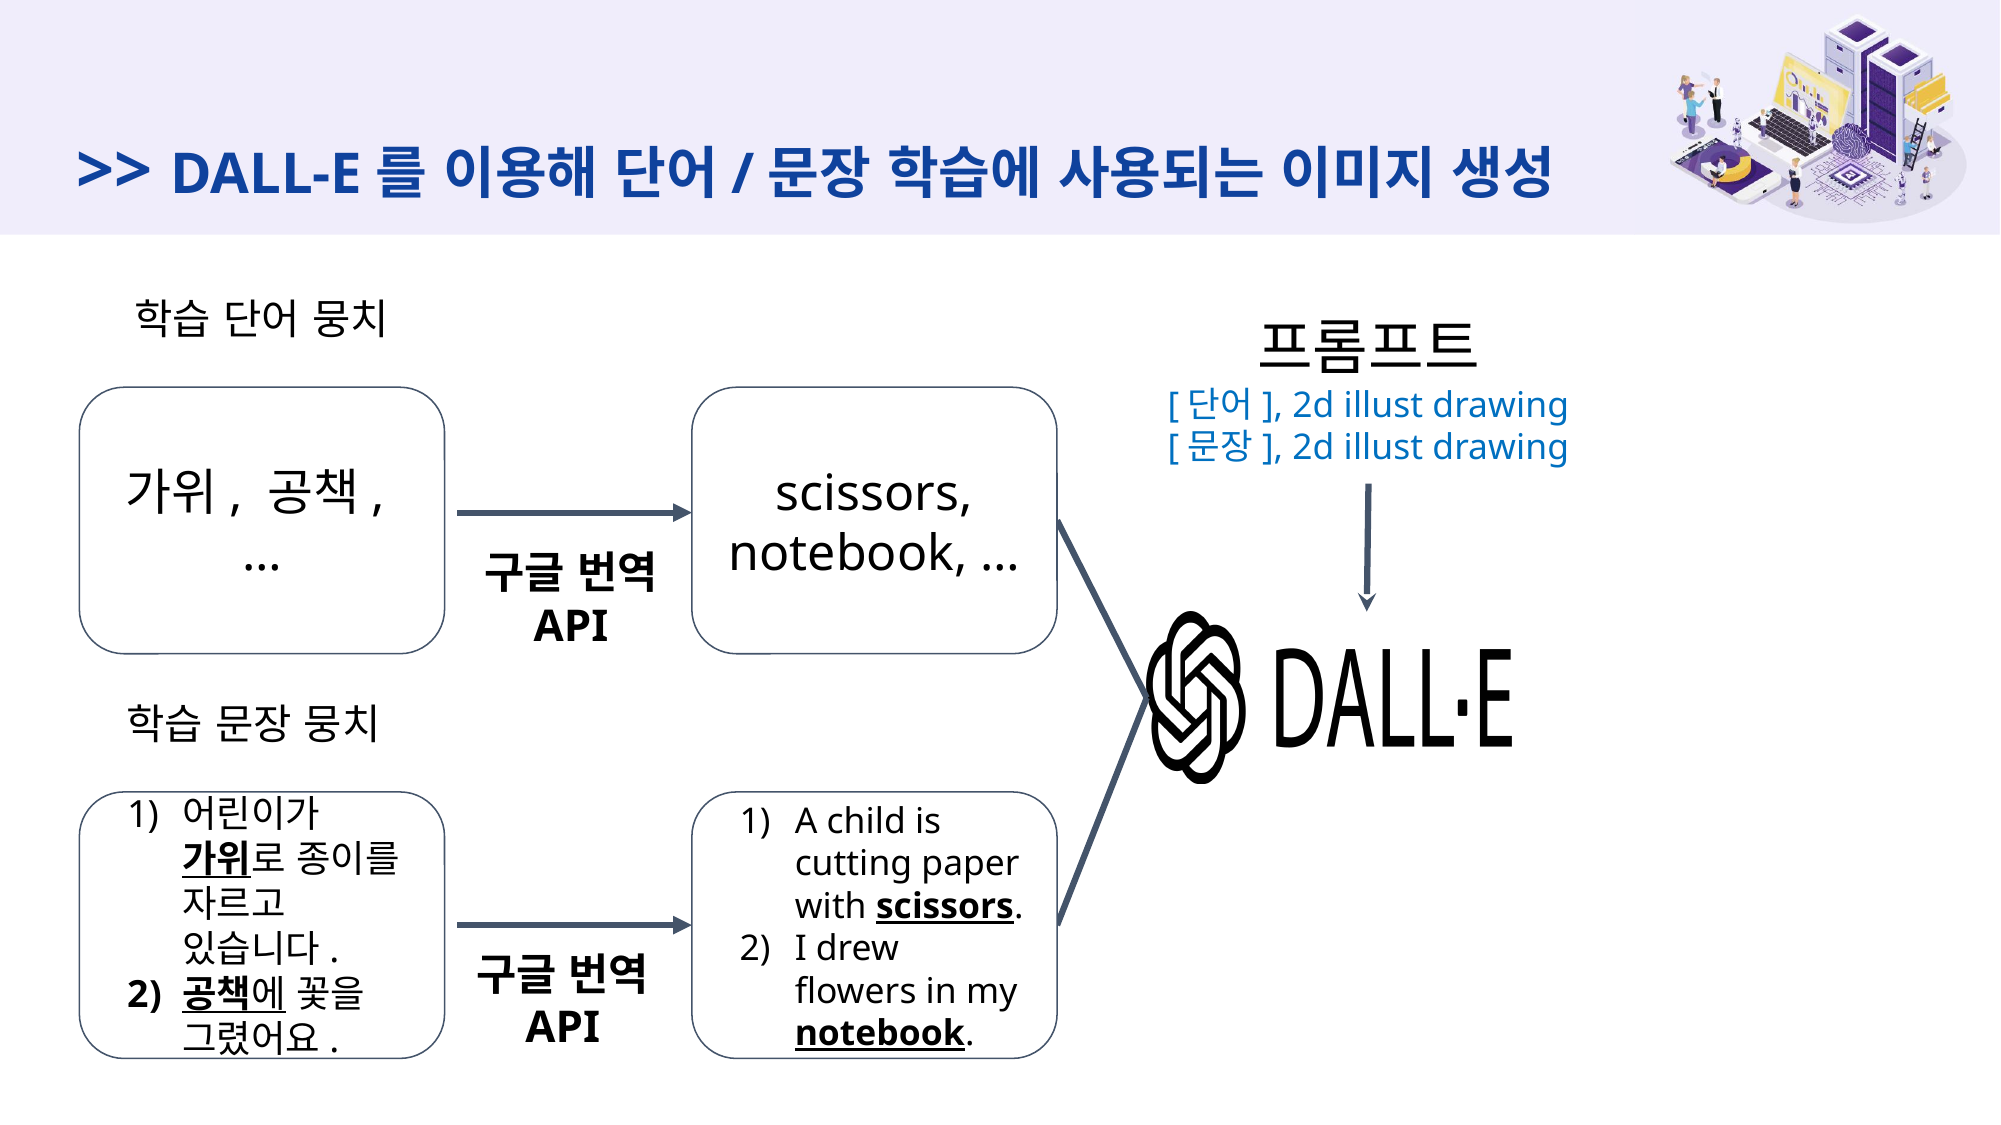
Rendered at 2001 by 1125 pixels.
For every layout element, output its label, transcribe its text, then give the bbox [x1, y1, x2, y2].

text_box 가위, 공책, … [79, 387, 445, 654]
text_box 프롬프트 [단어], 2d illust drawing [문장], 2d illust drawing [1130, 294, 1607, 482]
text_box 어린이가 가위로 종이를 자르고 있습니다. 공책에 꽃을 그렸어요. [79, 791, 445, 1059]
text_box 구글 번역 API [446, 931, 680, 1077]
text_box 학습 문장 뭉치 [33, 682, 491, 763]
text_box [1056, 520, 1147, 697]
text_box 구글 번역 API [450, 530, 692, 675]
picture [1634, 0, 2000, 235]
text_box [0, 0, 1632, 235]
text_box >> DALL-E를 이용해 단어/문장 학습에 사용되는 이미지 생성 [61, 79, 1629, 215]
picture [1147, 611, 1513, 785]
text_box A child is cutting paper with scissors. I drew flowers in my notebook. [691, 791, 1058, 1059]
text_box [1056, 697, 1147, 926]
text_box scissors, notebook, … [691, 387, 1057, 654]
text_box 학습 단어 뭉치 [33, 277, 491, 358]
